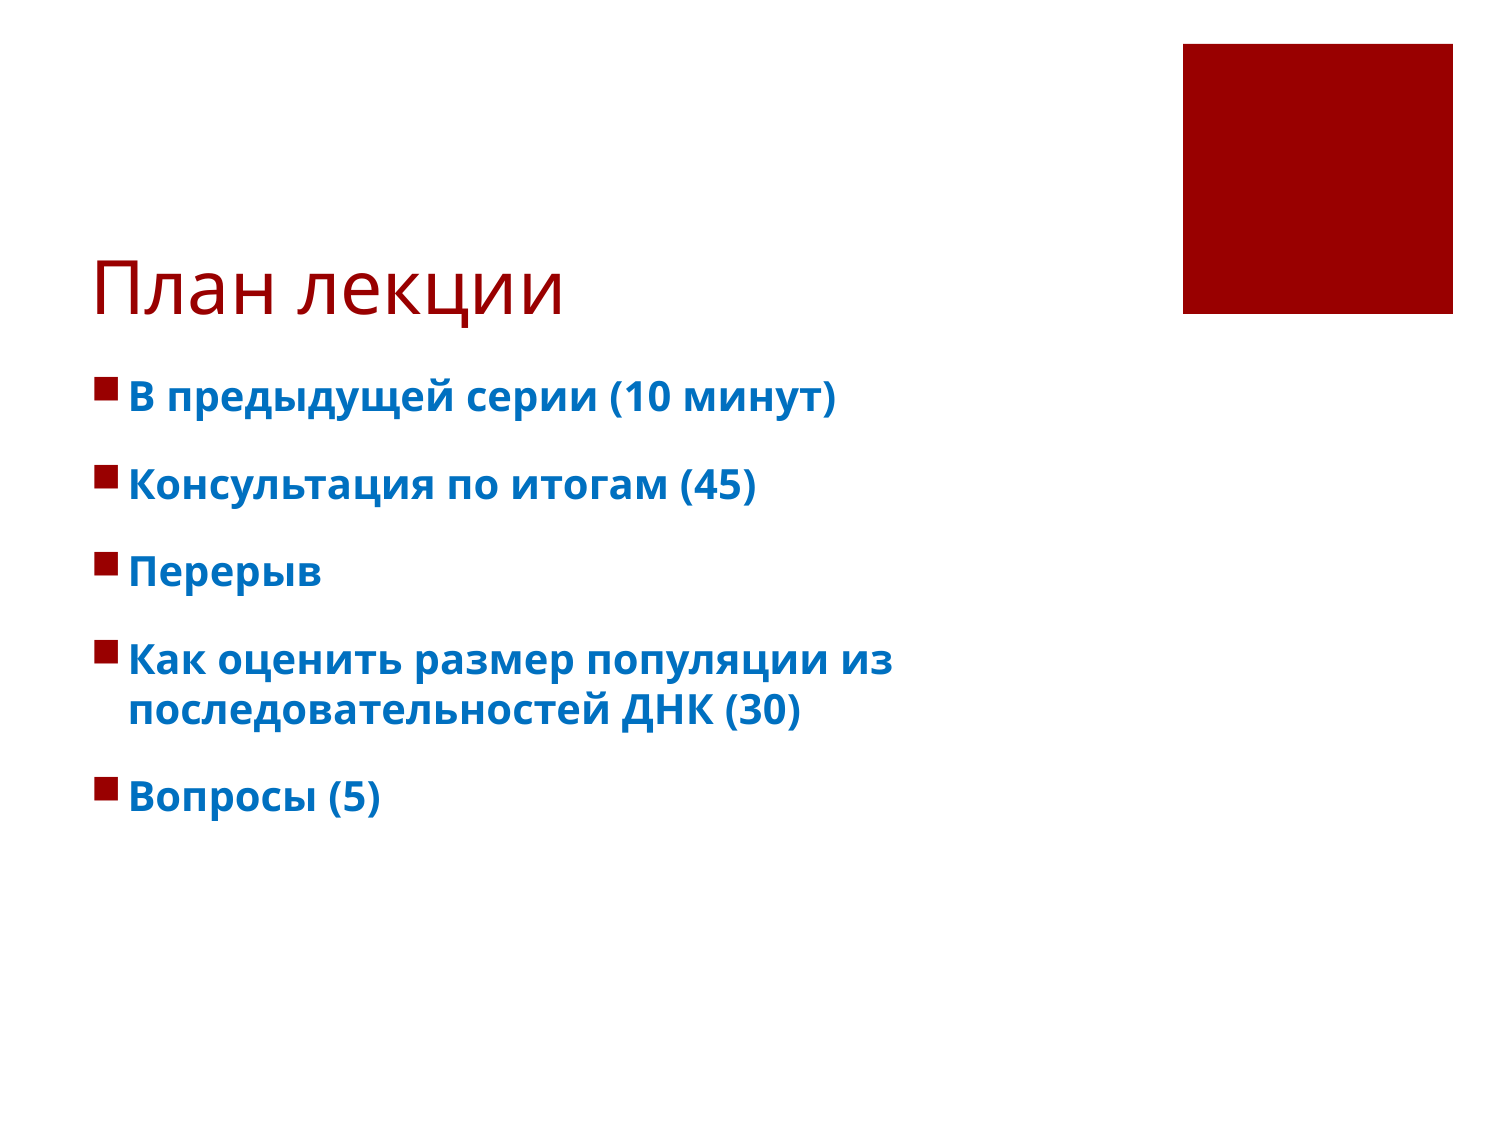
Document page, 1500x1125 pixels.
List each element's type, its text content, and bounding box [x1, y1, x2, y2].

title План лекции [75, 149, 1143, 338]
list В предыдущей серии (10 минут) Консультация по итогам (45) Перерыв Как оценить размер популяции из последовательностей ДНК (30) Вопросы (5) [75, 362, 1218, 1005]
